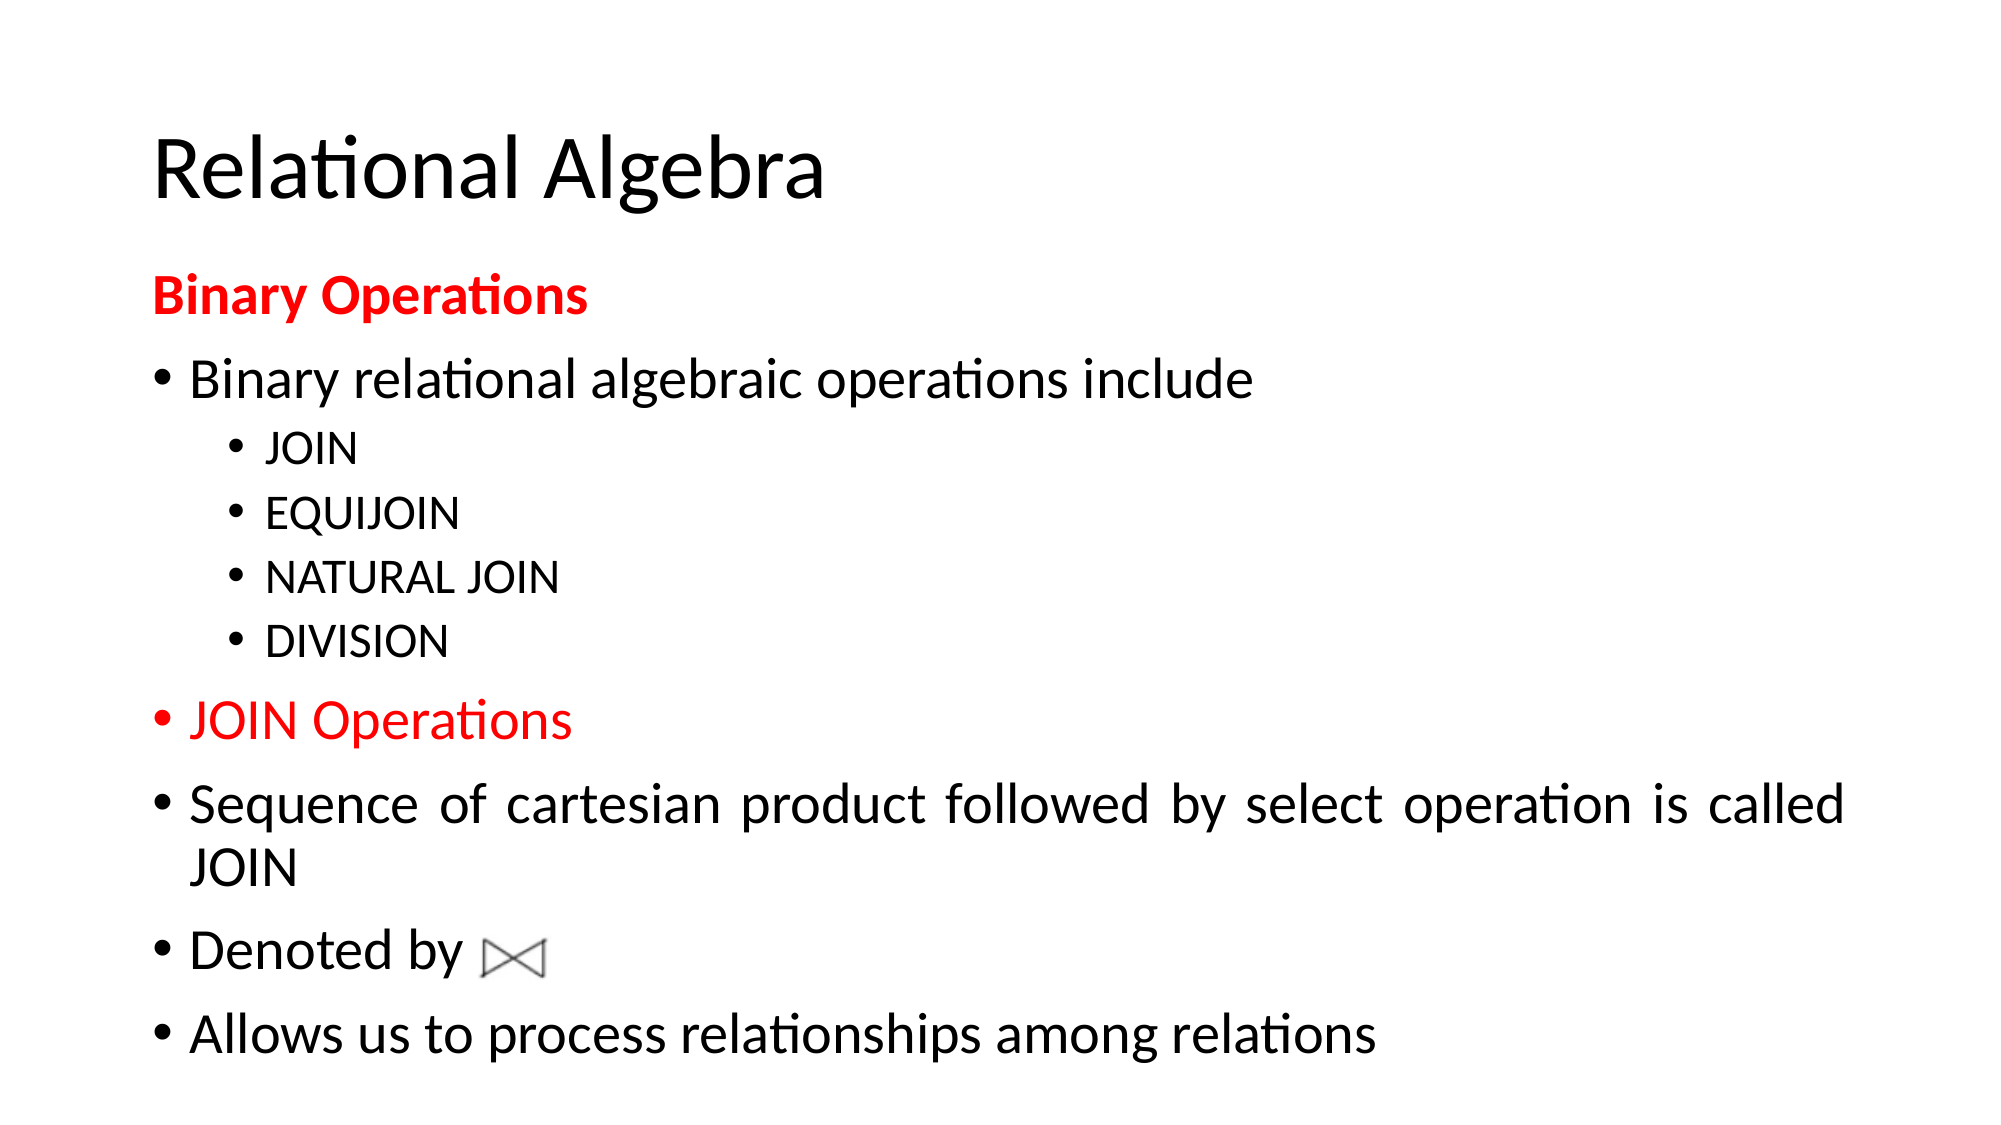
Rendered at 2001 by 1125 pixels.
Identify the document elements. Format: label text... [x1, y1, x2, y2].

picture [472, 927, 558, 986]
title Relational Algebra [137, 59, 1863, 257]
list Binary Operations Binary relational algebraic operations include JOIN EQUIJOIN NATURAL JOIN DIVISION JOIN Operations Sequence of cartesian product followed by select operation is called JOIN Denoted by Allows us to process relationships among relations [137, 257, 1863, 1093]
